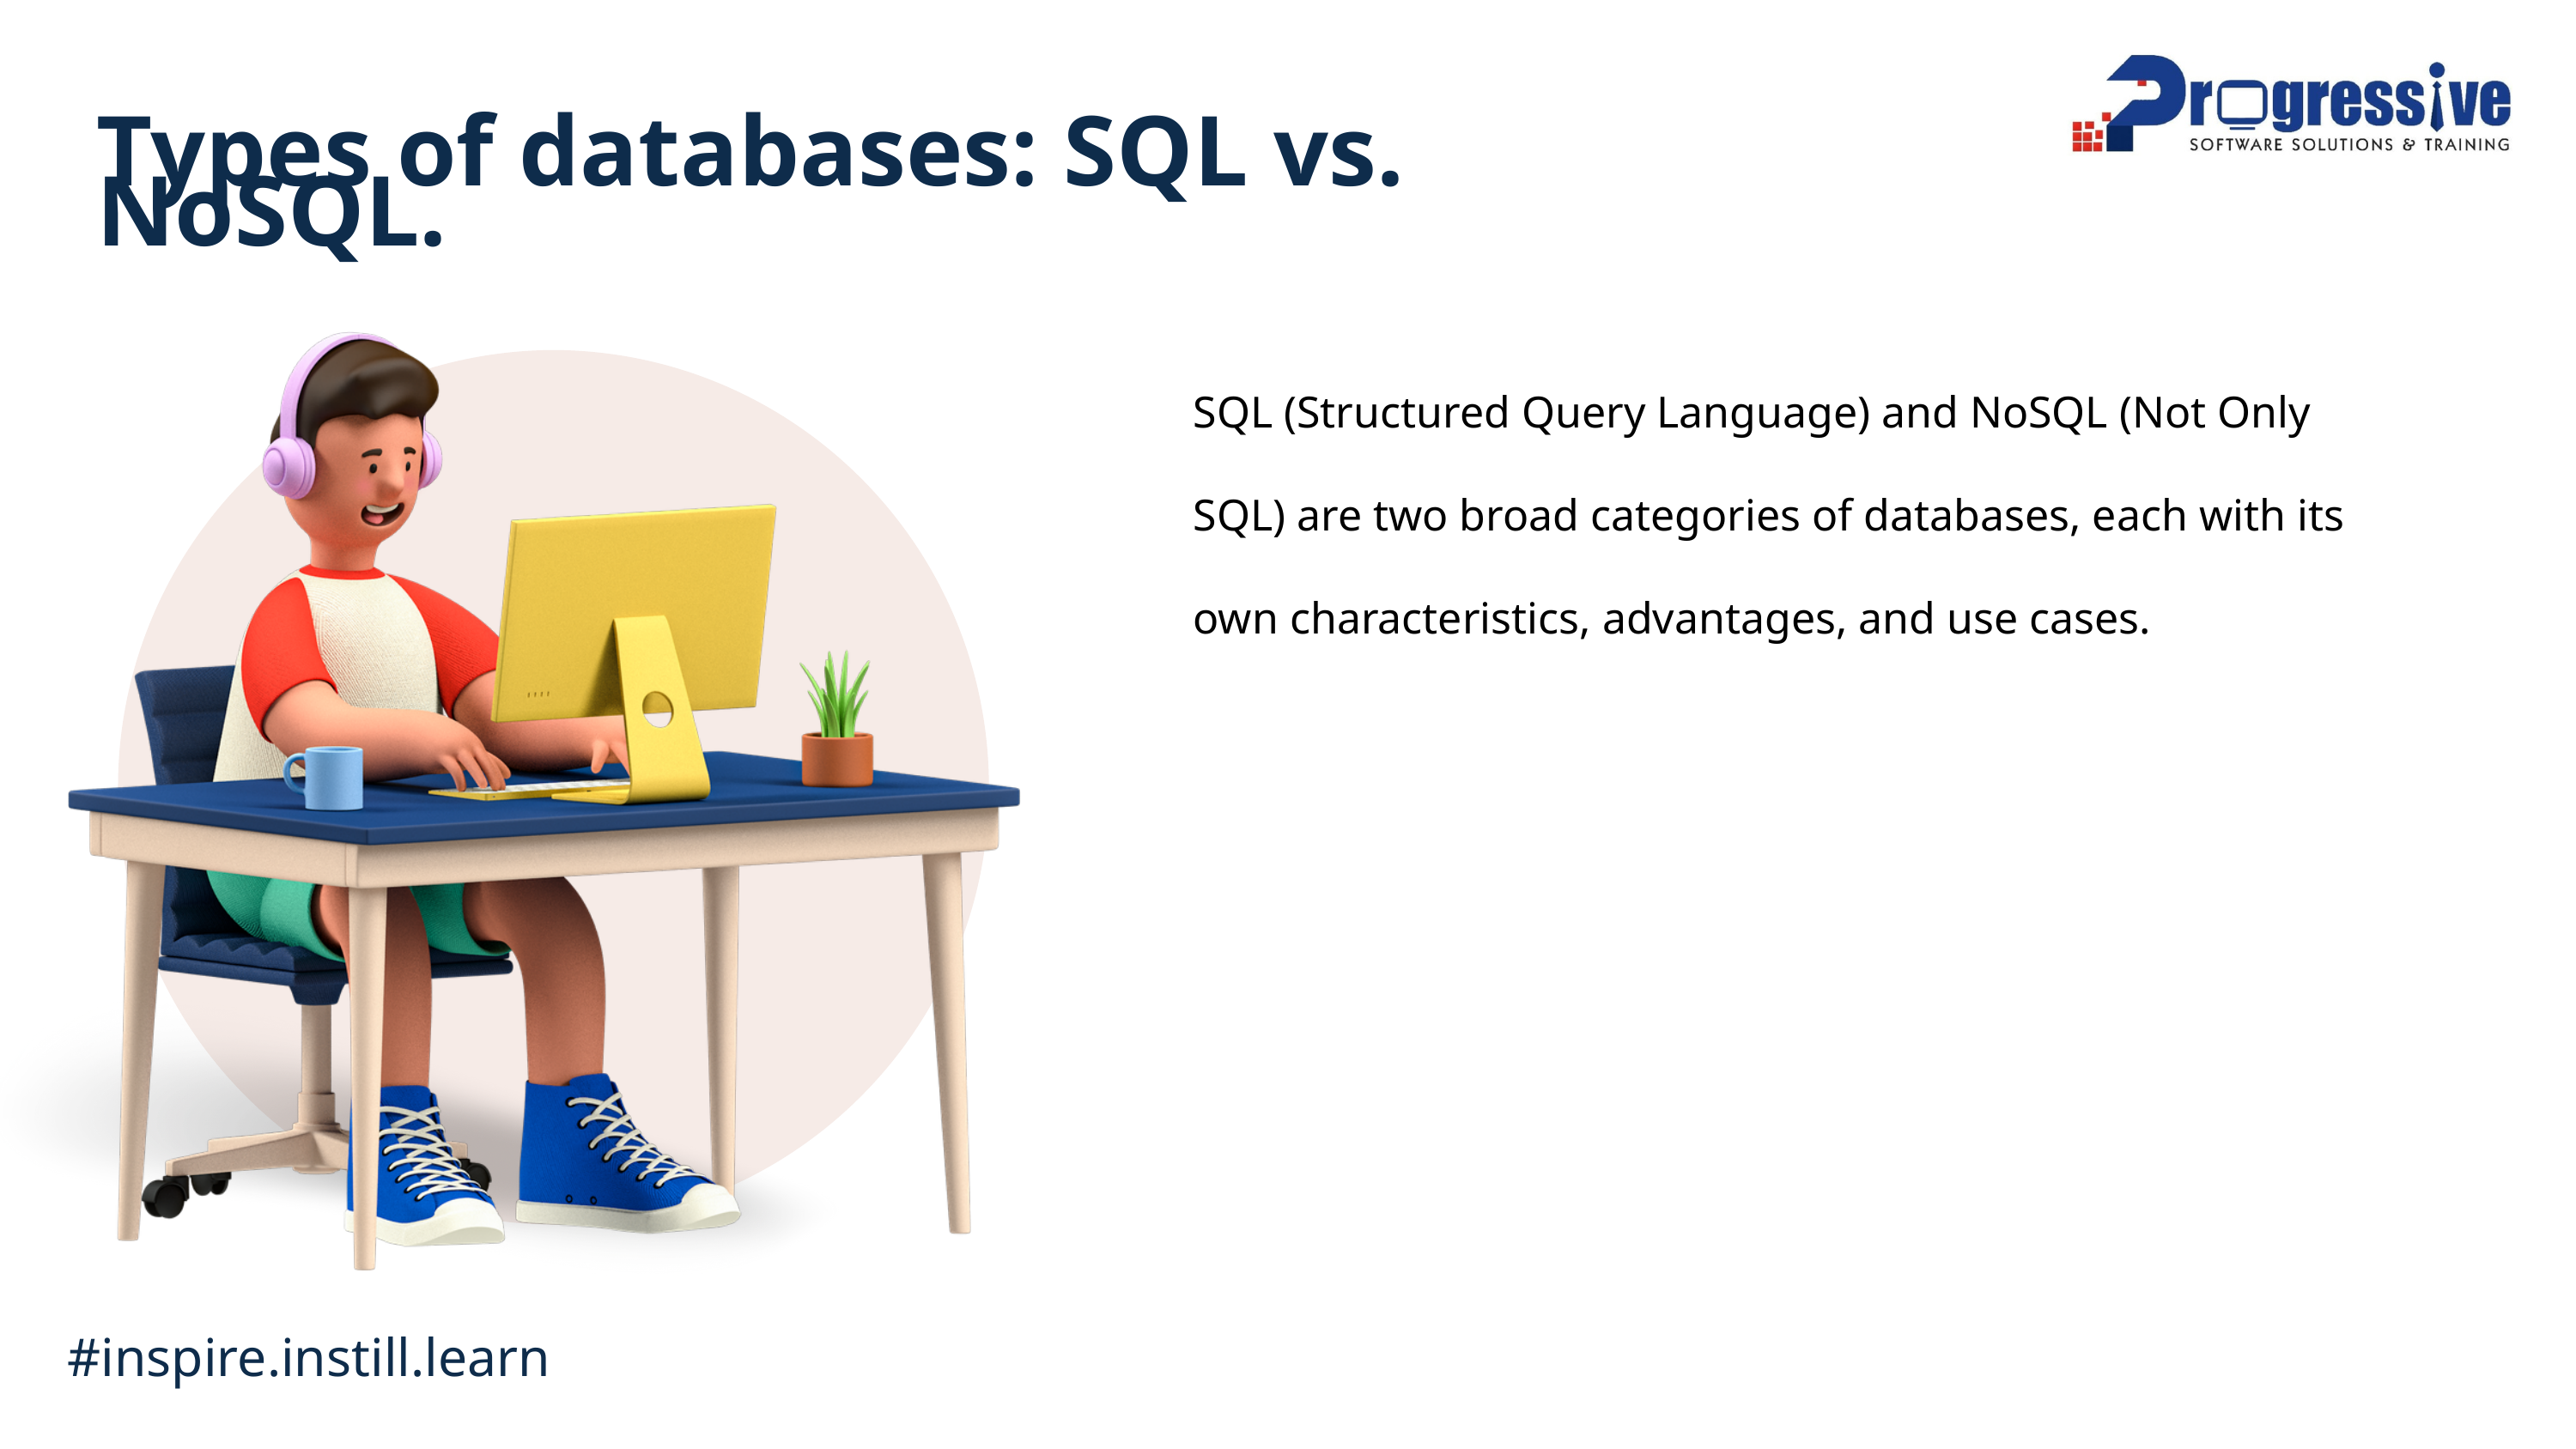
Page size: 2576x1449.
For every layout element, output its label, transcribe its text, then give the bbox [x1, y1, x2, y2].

text_box #inspire.instill.learn [67, 1314, 719, 1388]
picture [2053, 33, 2513, 193]
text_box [0, 331, 1021, 1282]
text_box SQL (Structured Query Language) and NoSQL (Not Only SQL) are two broad categories of databases, each with its own characteristics, advantages, and use cases. [1180, 327, 2426, 855]
text_box Types of databases: SQL vs. NoSQL. [96, 144, 1751, 265]
